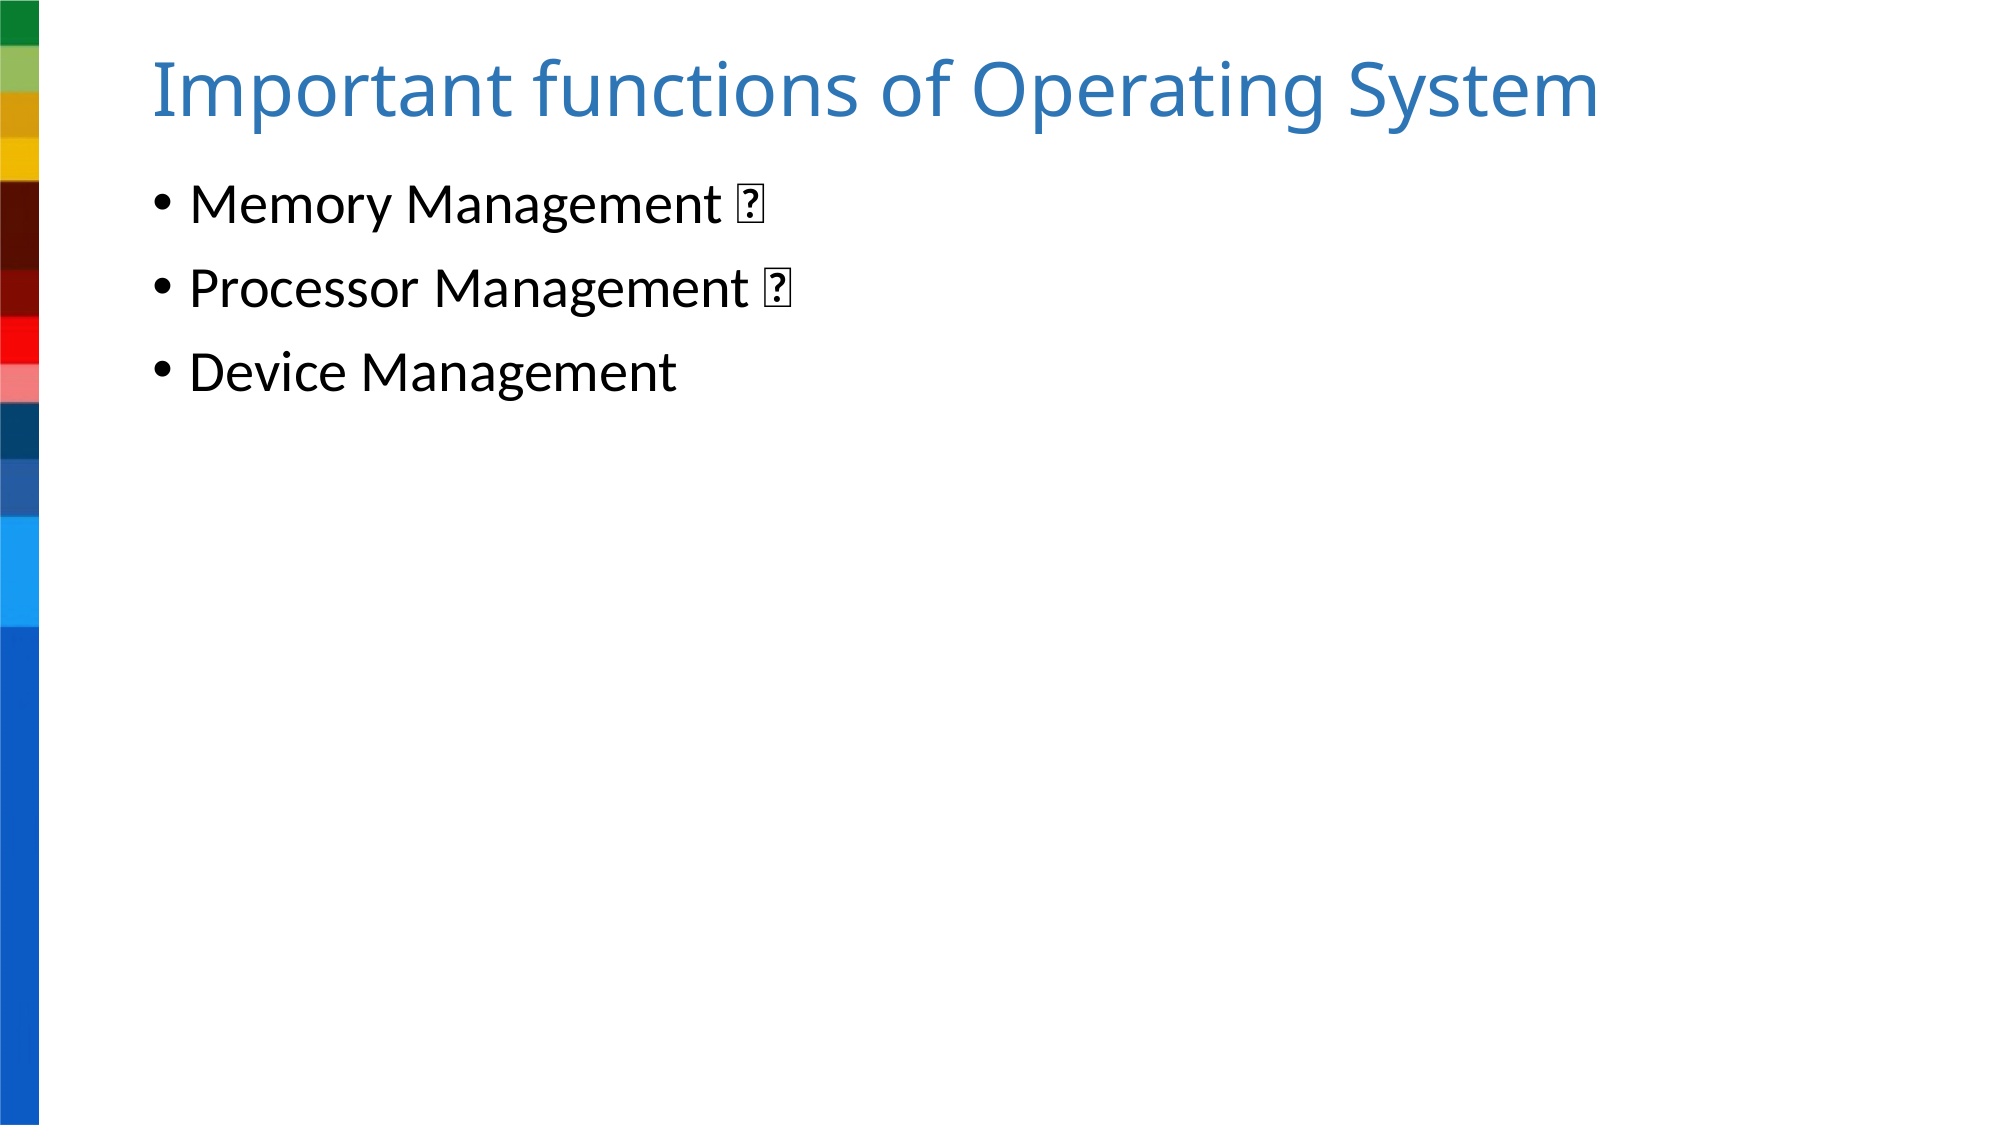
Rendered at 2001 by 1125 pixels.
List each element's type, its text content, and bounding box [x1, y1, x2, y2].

title Important functions of Operating System [137, 41, 1863, 143]
picture [0, 1, 582, 1124]
list Memory Management  Processor Management  Device Management [137, 165, 1863, 1014]
